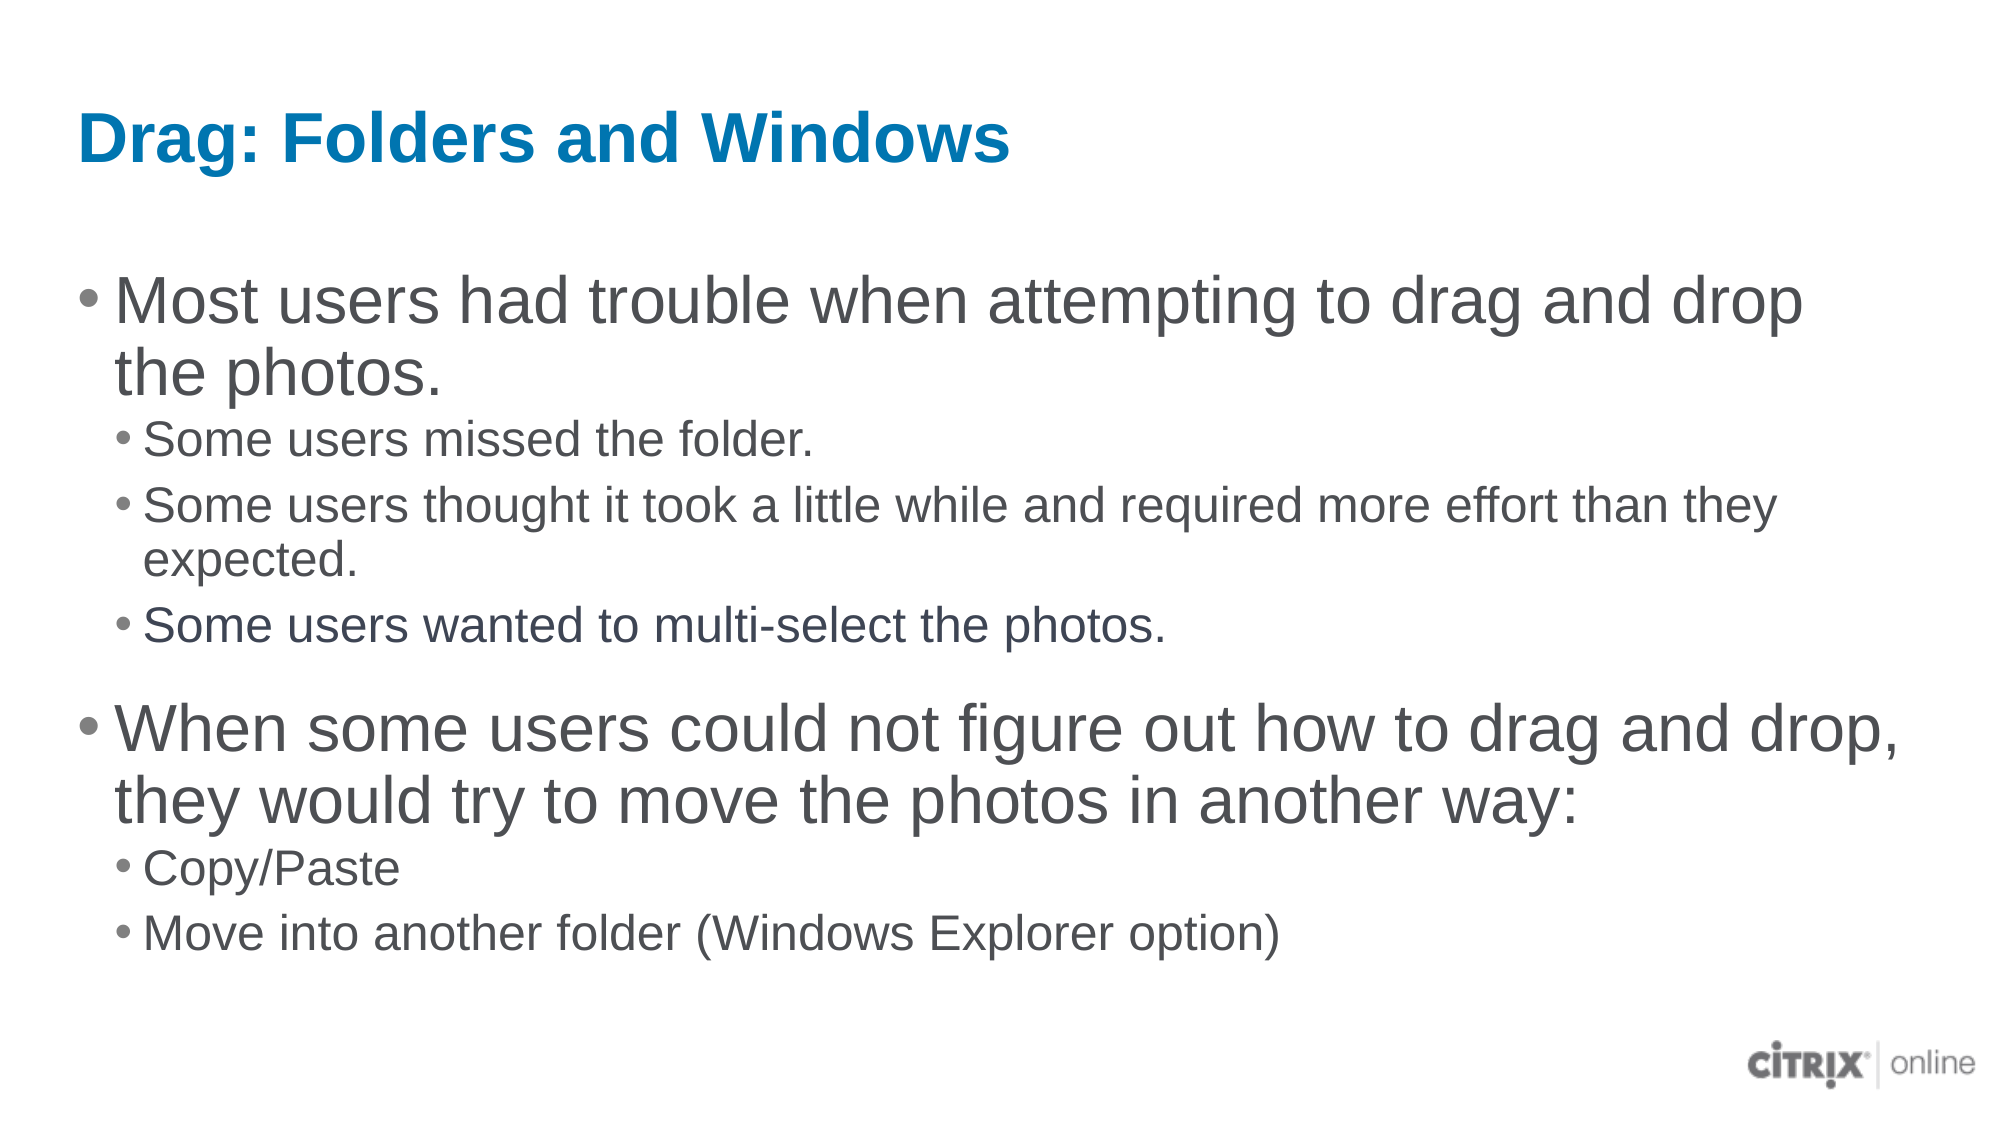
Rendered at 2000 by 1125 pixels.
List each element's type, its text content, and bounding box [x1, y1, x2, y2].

list Most users had trouble when attempting to drag and drop the photos. Some users missed the folder. Some users thought it took a little while and required more effort than they expected. Some users wanted to multi-select the photos. When some users could not figure out how to drag and drop, they would try to move the photos in another way: Copy/Paste Move into another folder (Windows Explorer option) [62, 258, 1929, 1022]
title Drag: Folders and Windows [62, 101, 1929, 185]
picture [1733, 1035, 1981, 1096]
